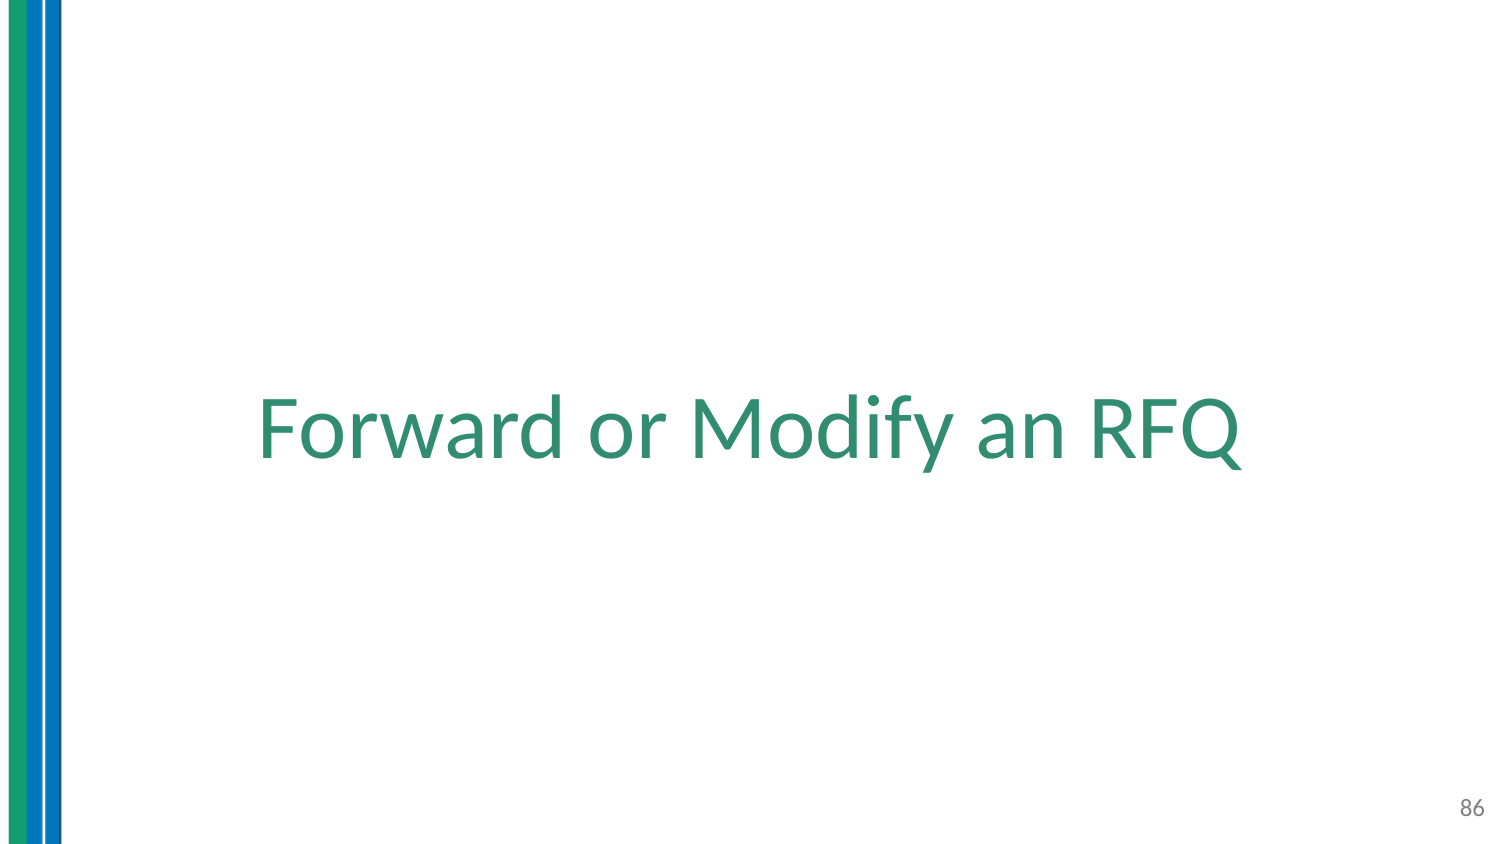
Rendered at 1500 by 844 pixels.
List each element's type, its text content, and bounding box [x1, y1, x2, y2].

picture [0, 0, 26, 844]
picture [29, 0, 1500, 844]
title Forward or Modify an RFQ [75, 351, 1425, 493]
